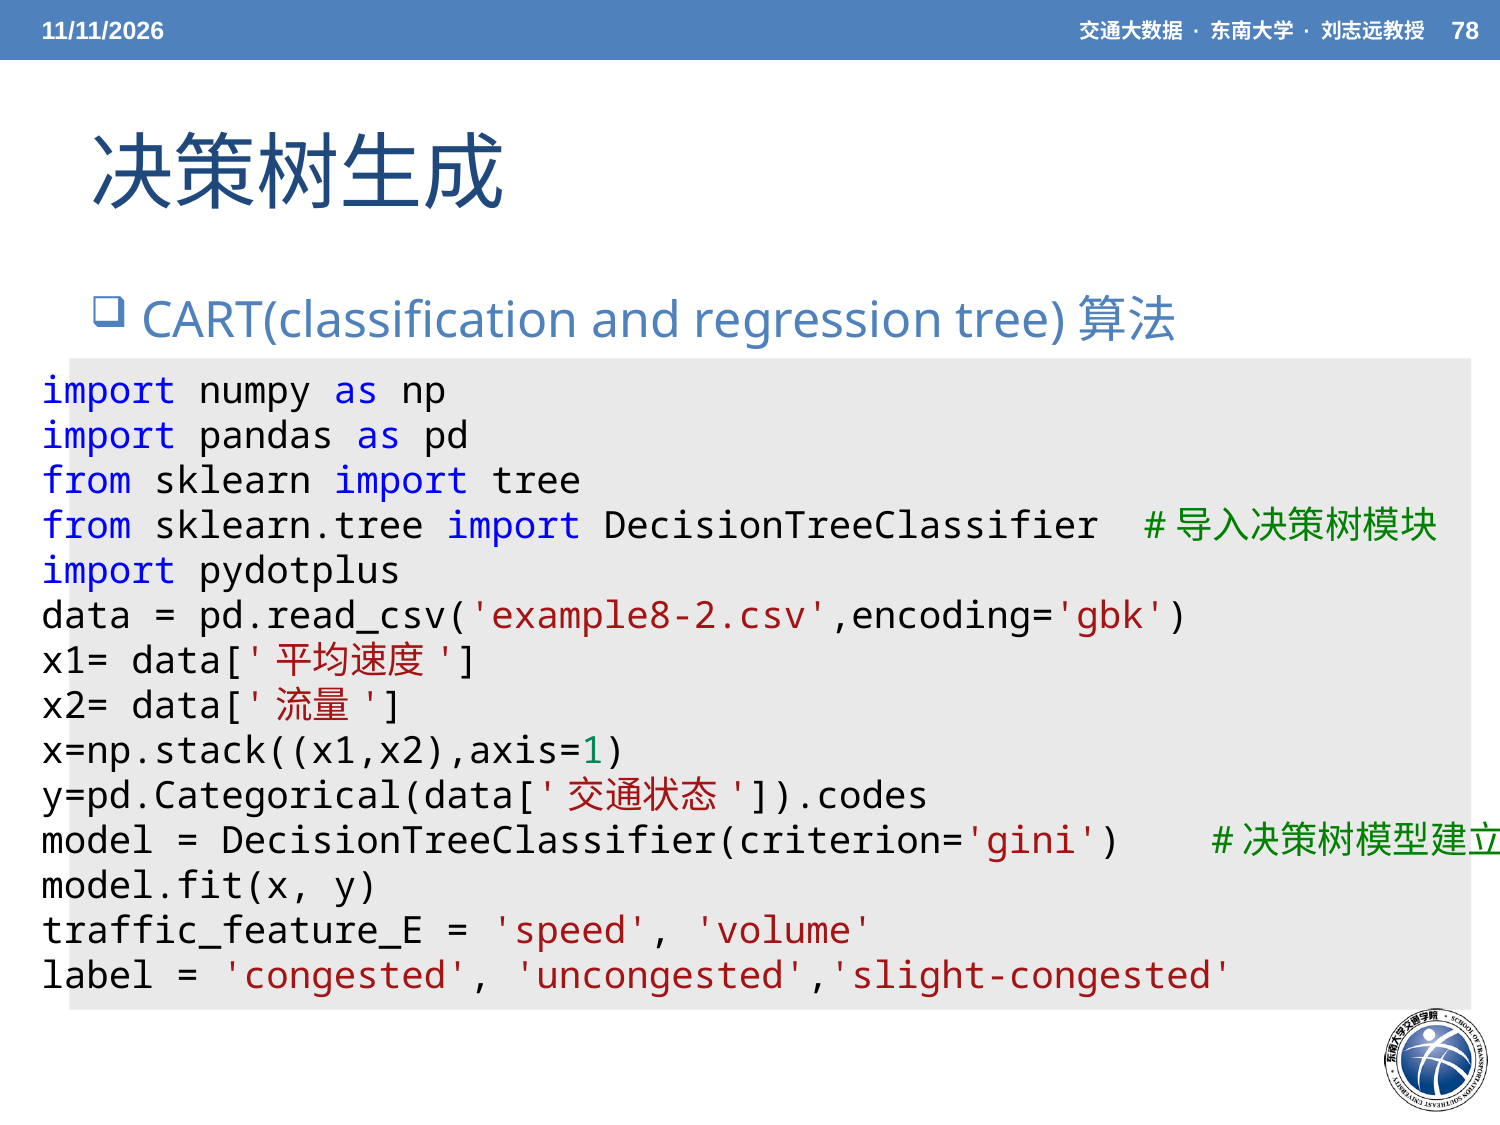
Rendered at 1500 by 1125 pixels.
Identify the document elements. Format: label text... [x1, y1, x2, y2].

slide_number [26, 2, 502, 58]
title 决策树生成 [75, 87, 1425, 250]
footer 交通大数据 · 东南大学 · 刘志远教授 [647, 2, 1436, 58]
slide_number 78 [1436, 2, 1500, 58]
picture [1384, 1048, 1489, 1112]
text_box CART(classification and regression tree)算法 [74, 249, 1408, 358]
text_box import numpy as np import pandas as pd from sklearn import tree from sklearn.tree import DecisionTreeClassifier #导入决策树模块 import pydotplus data = pd.read_csv('example8-2.csv',encoding='gbk') x1= data['平均速度'] x2= data['流量'] x=np.stack((x1,x2),axis=1) y=pd.Categorical(data['交通状态']).codes model = DecisionTreeClassifier(criterion='gini') #决策树模型建立 model.fit(x, y) traffic_feature_E = 'speed', 'volume' label = 'congested', 'uncongested','slight-congested' [26, 358, 1500, 1048]
